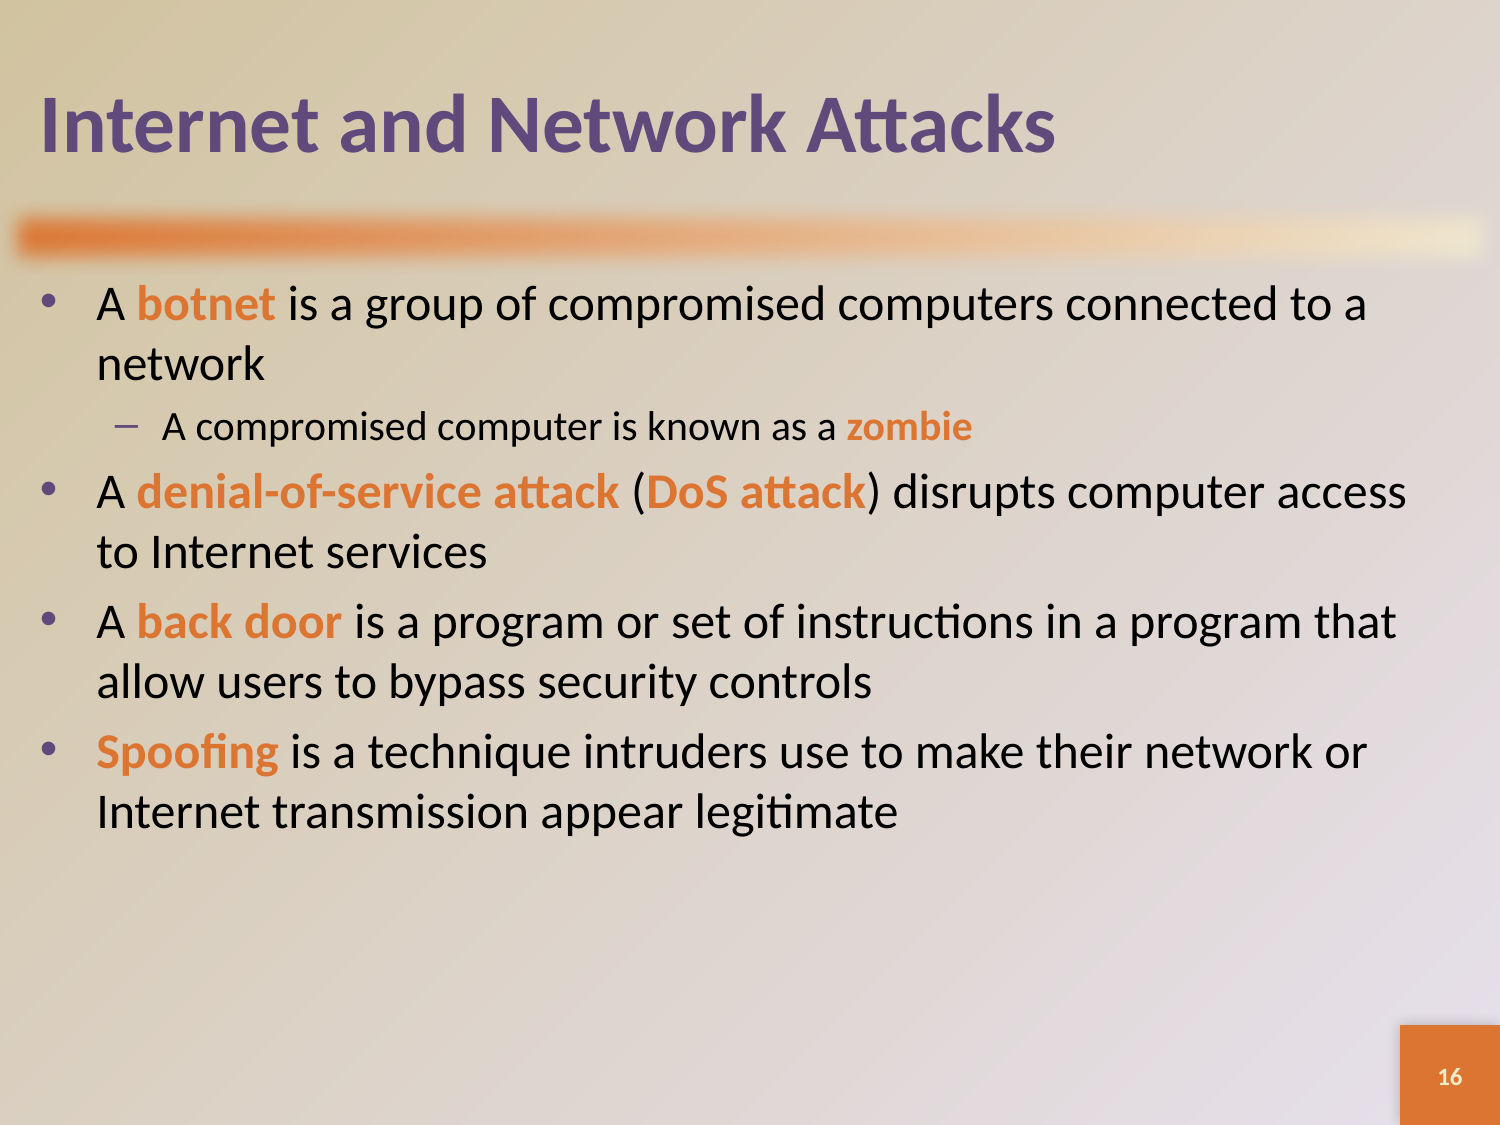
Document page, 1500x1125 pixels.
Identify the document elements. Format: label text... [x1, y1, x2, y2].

title Internet and Network Attacks [24, 24, 1475, 213]
list A botnet is a group of compromised computers connected to a network A compromised computer is known as a zombie A denial-of-service attack (DoS attack) disrupts computer access to Internet services A back door is a program or set of instructions in a program that allow users to bypass security controls Spoofing is a technique intruders use to make their network or Internet transmission appear legitimate [24, 262, 1475, 1025]
slide_number 16 [1400, 1025, 1500, 1125]
